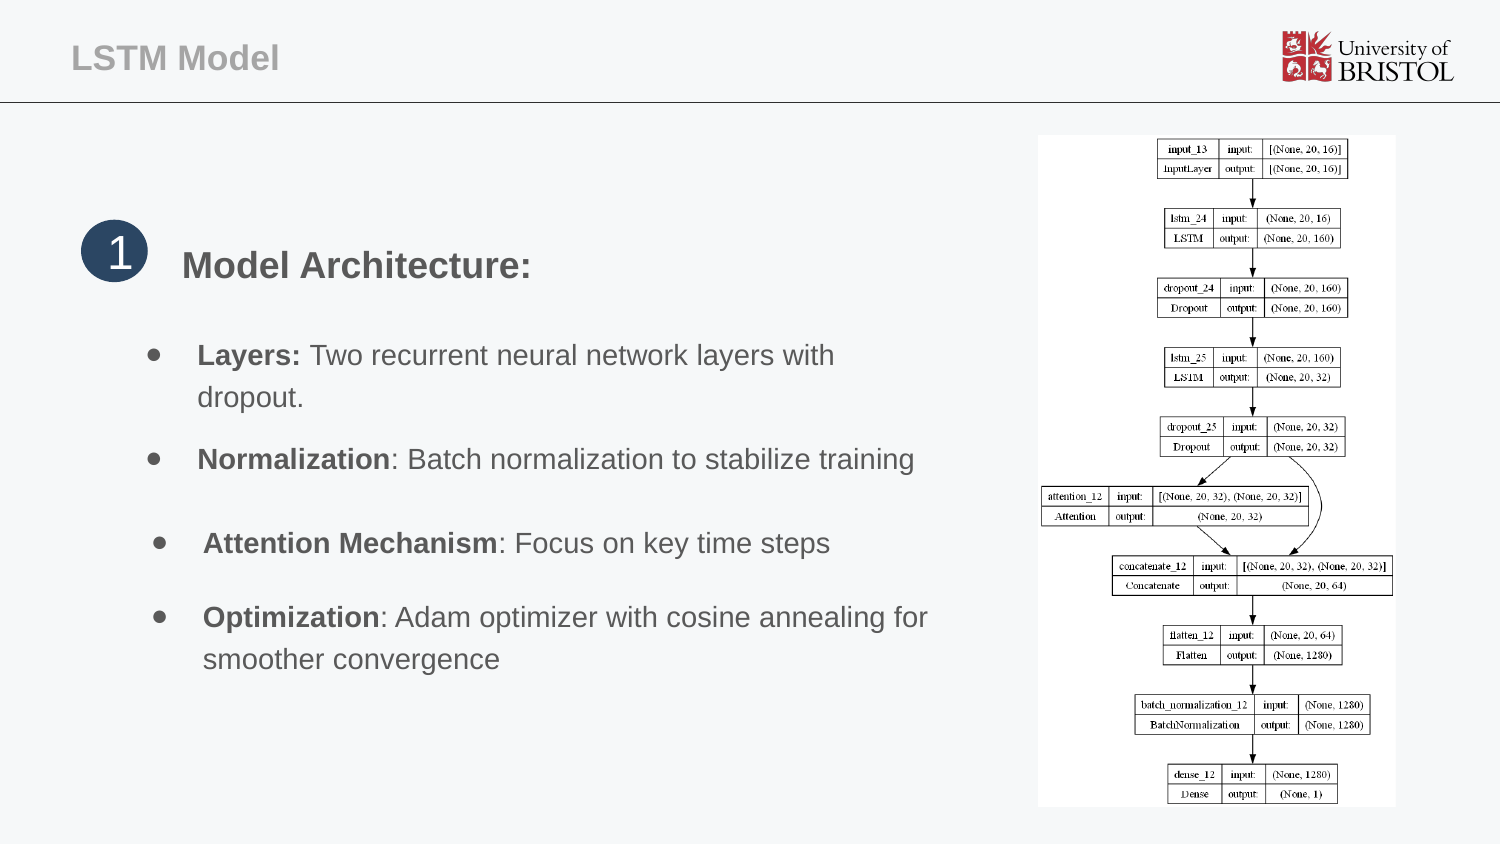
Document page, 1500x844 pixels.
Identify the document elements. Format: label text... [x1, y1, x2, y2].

picture [1038, 135, 1396, 808]
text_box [80, 213, 148, 288]
text_box LSTM Model [71, 34, 602, 78]
picture [1282, 29, 1456, 83]
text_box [122, 333, 955, 671]
text_box Model Architecture: [181, 232, 624, 285]
